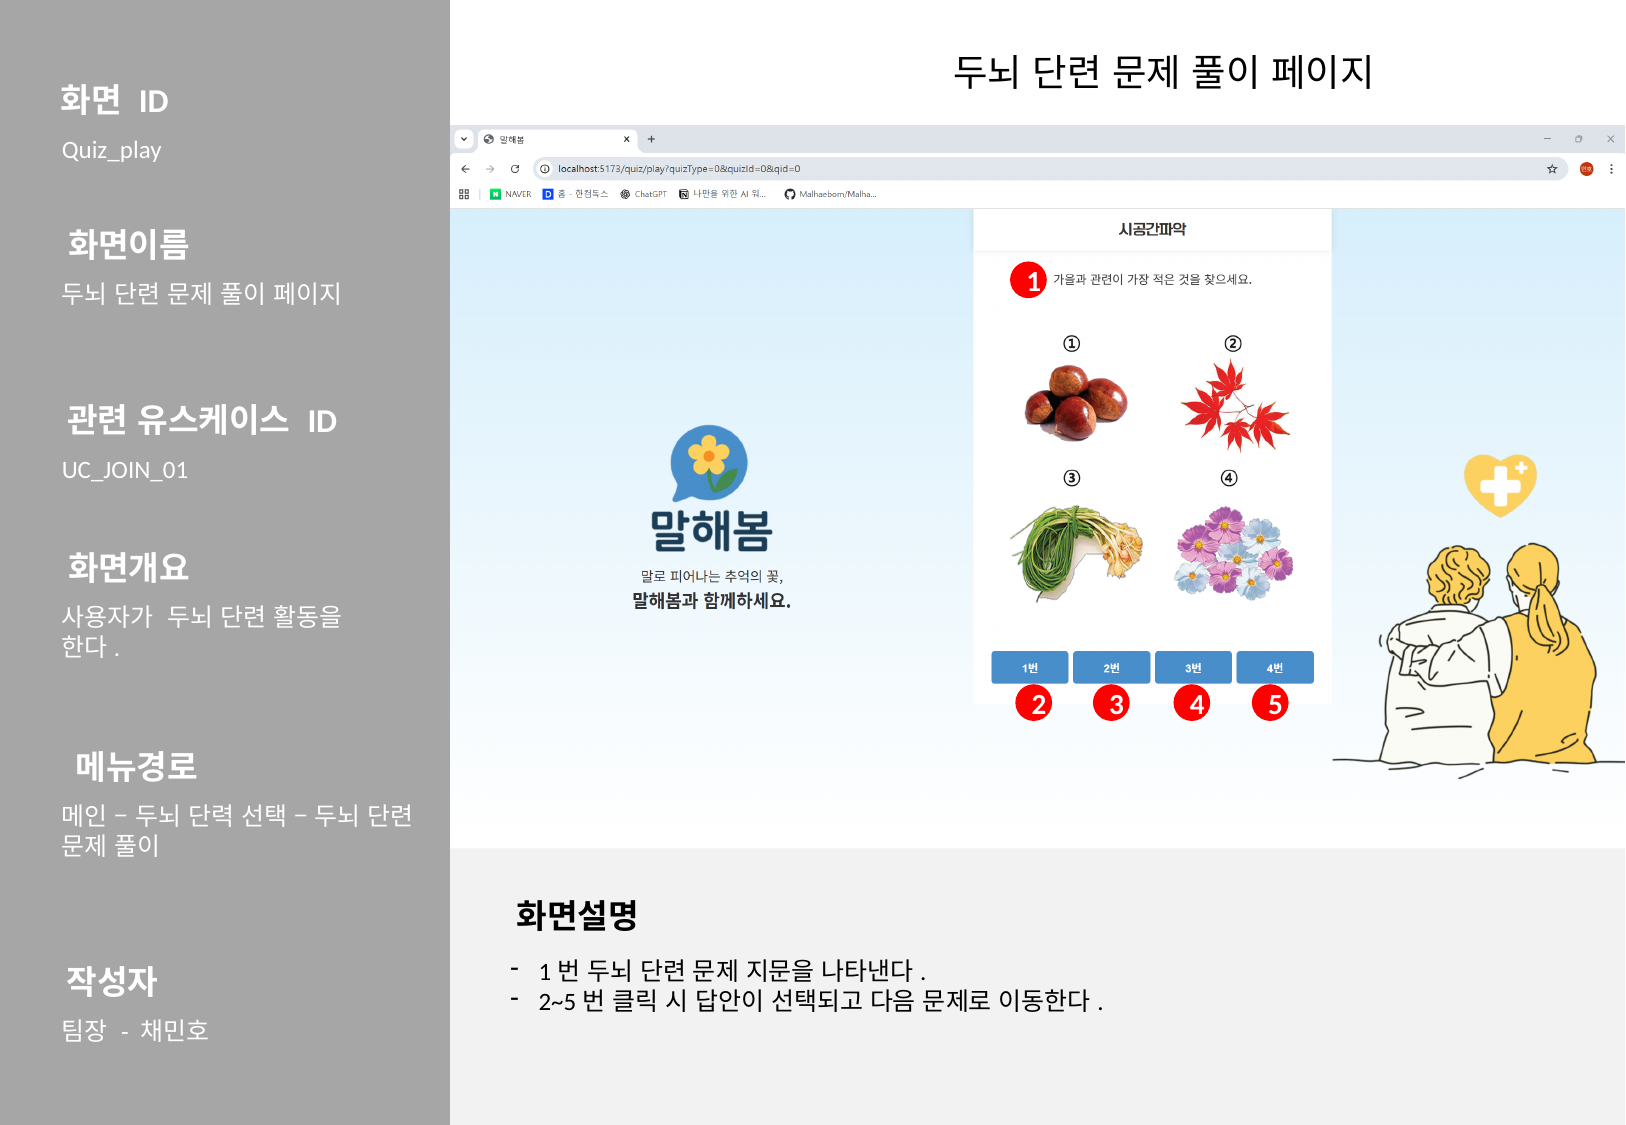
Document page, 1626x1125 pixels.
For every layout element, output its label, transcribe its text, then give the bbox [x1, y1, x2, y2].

picture [449, 125, 1625, 828]
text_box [46, 539, 404, 671]
text_box 두뇌 단련 문제 풀이 페이지 [938, 41, 1391, 101]
text_box 화면설명 [501, 887, 654, 943]
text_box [46, 953, 404, 1055]
text_box [450, 848, 1625, 1125]
text_box [0, 0, 450, 1125]
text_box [46, 70, 404, 172]
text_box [46, 215, 404, 317]
text_box 1번 두뇌 단련 문제 지문을 나타낸다. 2~5번 클릭 시 답안이 선택되고 다음 문제로 이동한다. [495, 948, 1593, 1024]
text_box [46, 738, 437, 870]
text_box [46, 390, 404, 492]
